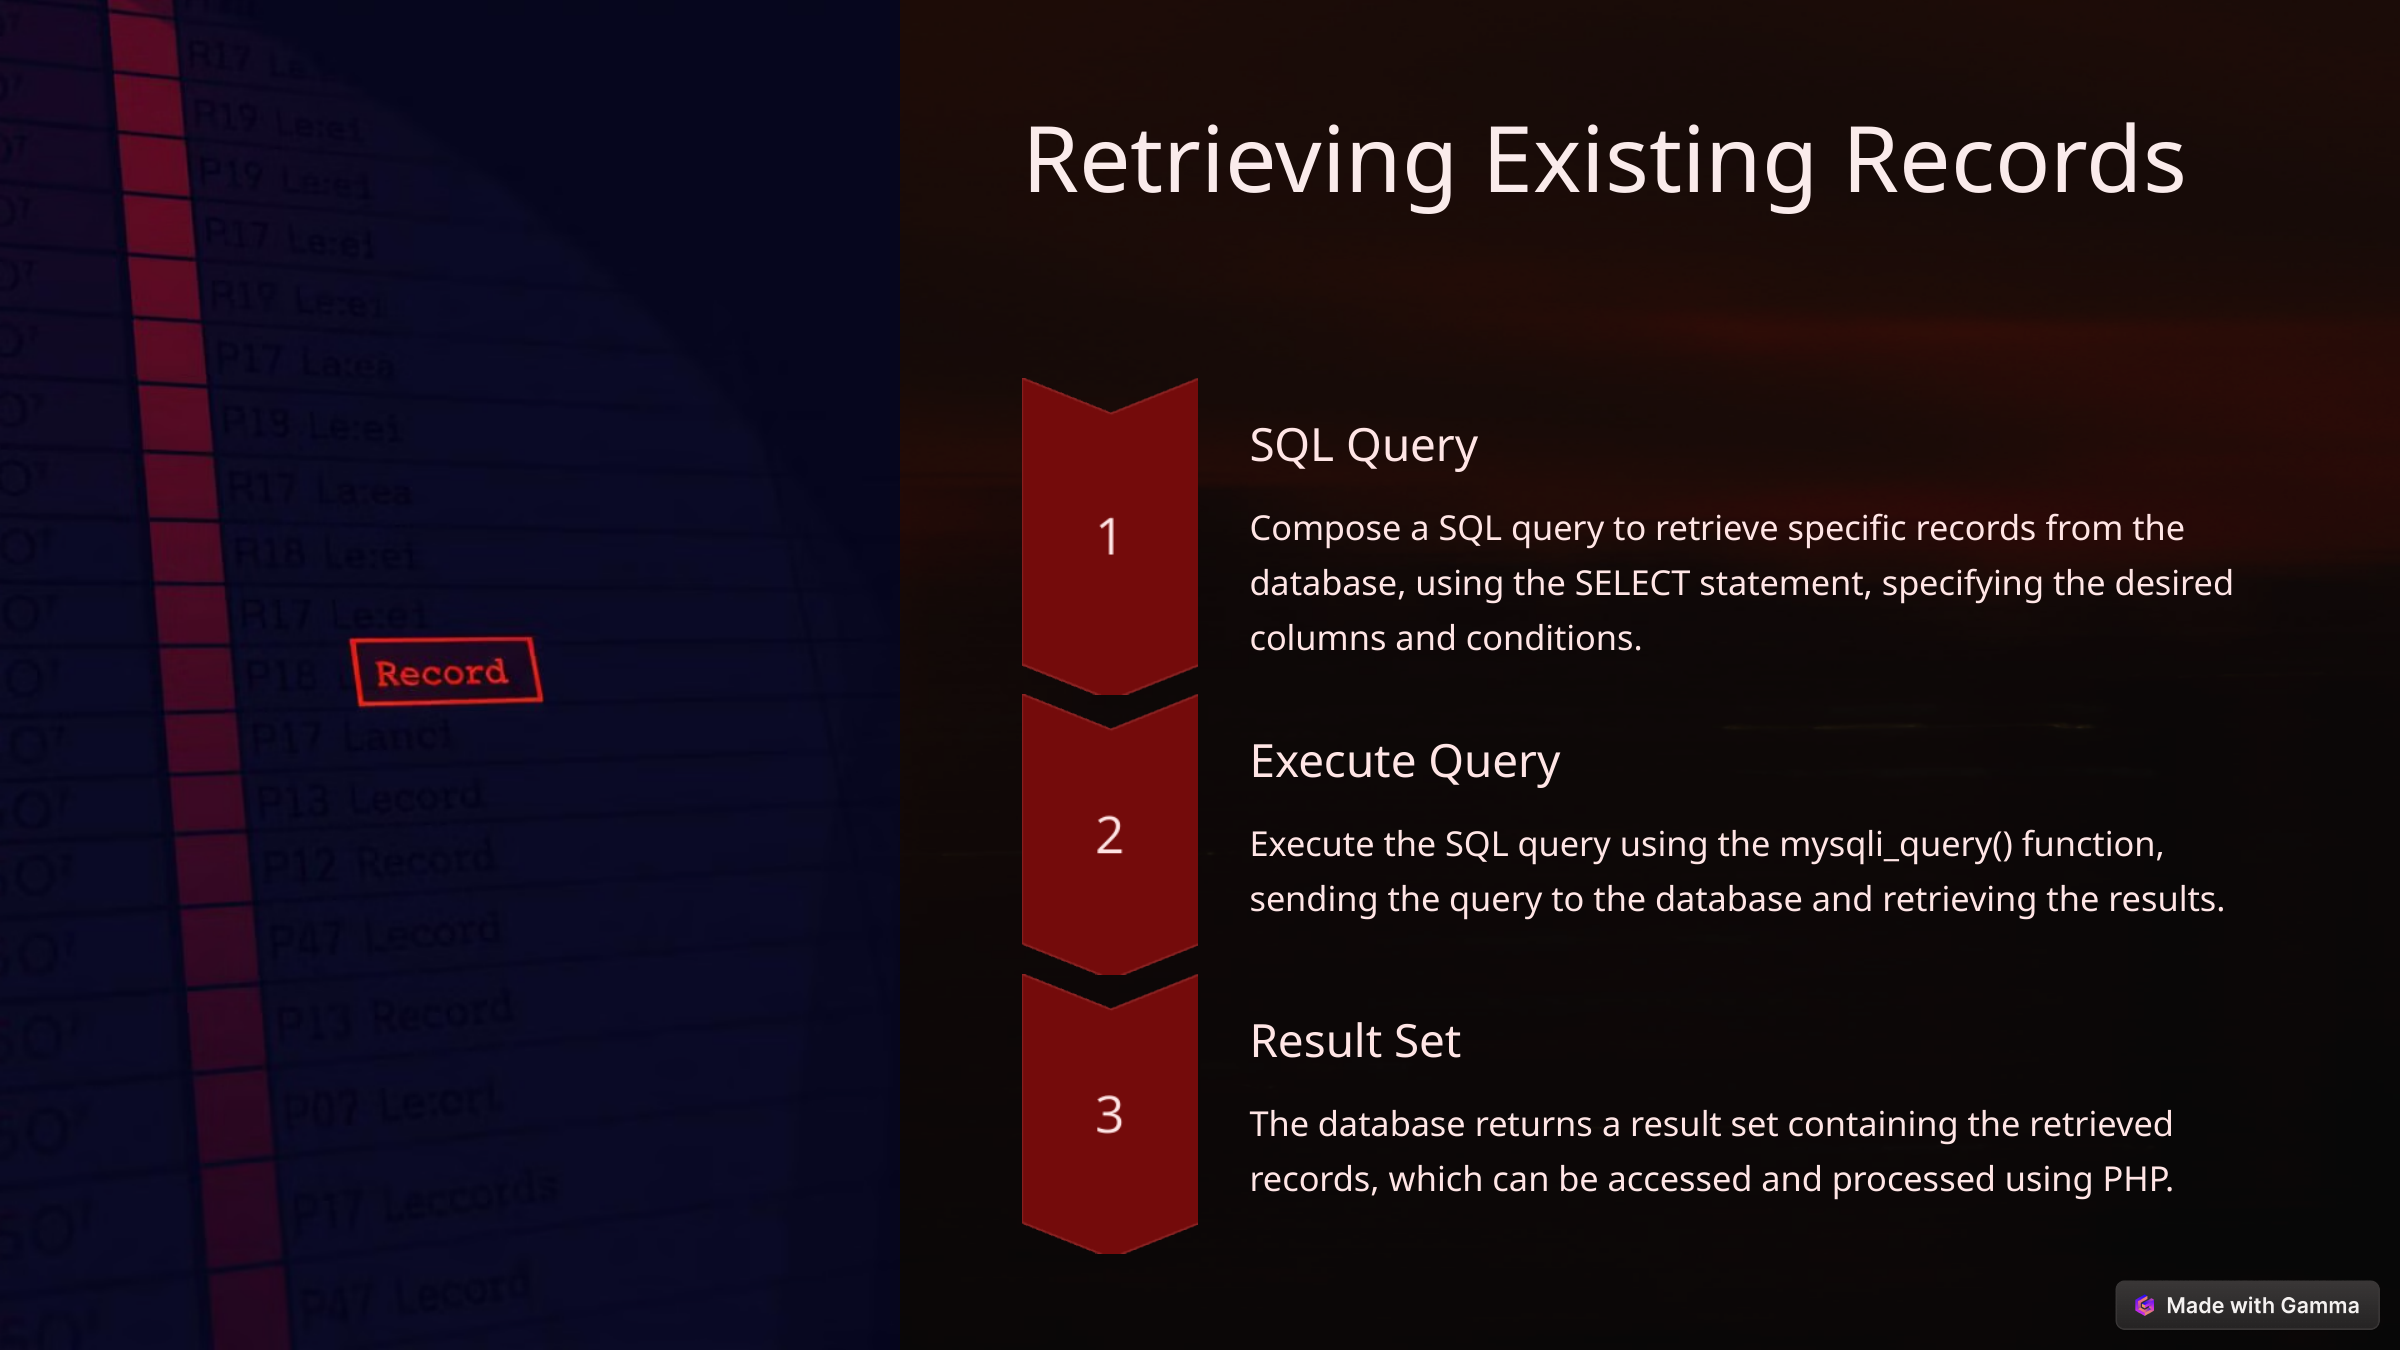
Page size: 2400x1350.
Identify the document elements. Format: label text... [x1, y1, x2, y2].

picture [0, 0, 900, 1350]
text_box Compose a SQL query to retrieve specific records from the database, using the SELECT statement, specifying the desired columns and conditions. [1249, 491, 2278, 660]
picture [1022, 378, 1198, 1254]
text_box Retrieving Existing Records [1022, 96, 2278, 326]
text_box Result Set [1249, 1009, 1710, 1067]
text_box Execute the SQL query using the mysqli_query() function, sending the query to the database and retrieving the results. [1249, 807, 2278, 920]
text_box Execute Query [1249, 729, 1710, 787]
text_box SQL Query [1249, 413, 1710, 471]
picture [2106, 1271, 2389, 1339]
text_box The database returns a result set containing the retrieved records, which can be accessed and processed using PHP. [1249, 1087, 2278, 1200]
